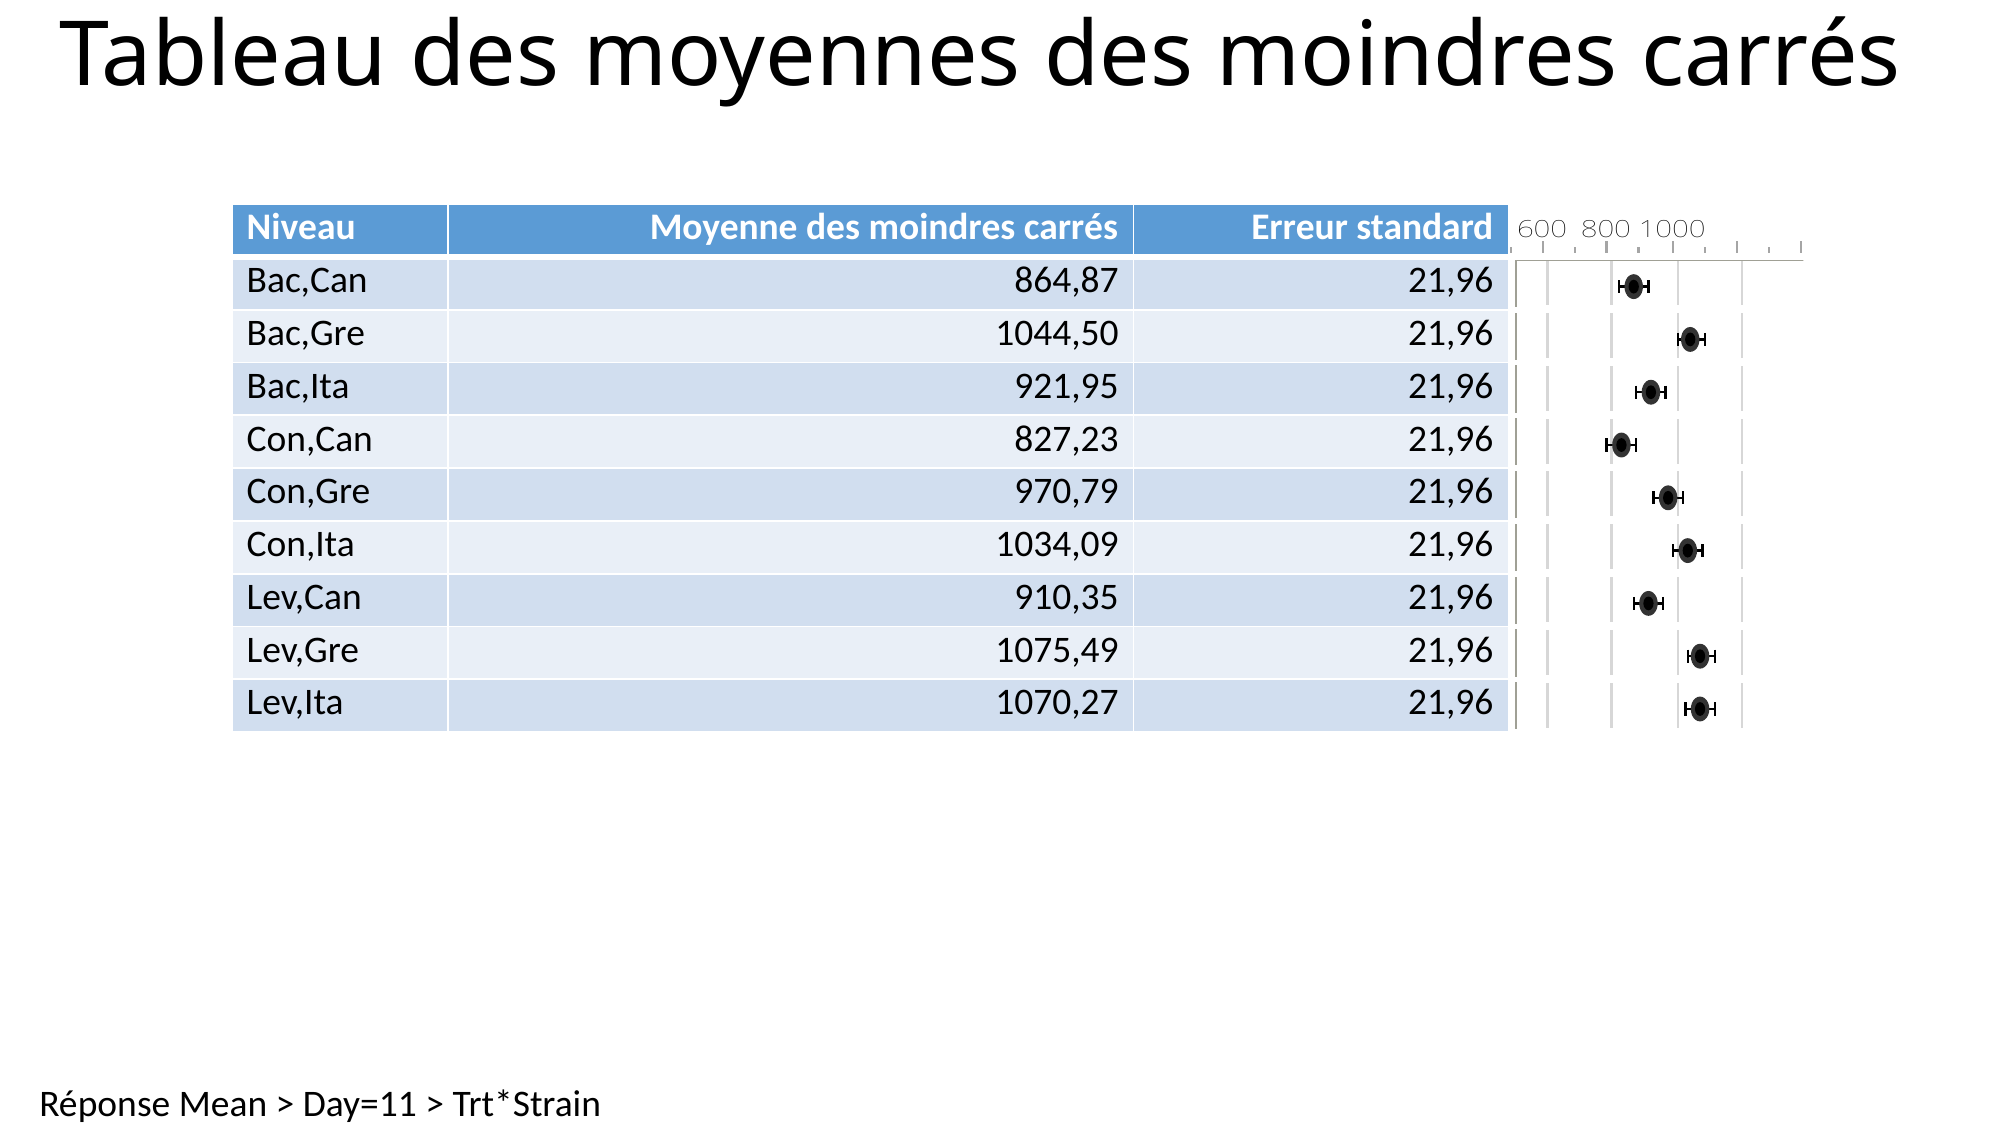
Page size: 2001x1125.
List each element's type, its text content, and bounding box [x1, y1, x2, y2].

table_cell 1070,27 [449, 680, 1133, 731]
table_cell [1509, 627, 1805, 678]
text_box Réponse Mean > Day=11 > Trt*Strain [39, 1079, 602, 1125]
title Tableau des moyennes des moindres carrés [0, 0, 1963, 113]
table_cell Lev,Ita [233, 680, 447, 731]
table_cell [1509, 260, 1805, 309]
table_cell 21,96 [1134, 469, 1508, 520]
table_cell Con,Can [233, 416, 447, 467]
table_cell [1509, 311, 1805, 362]
table_cell [1509, 363, 1805, 414]
table_cell 21,96 [1134, 416, 1508, 467]
table_cell Bac,Ita [233, 363, 447, 414]
table_cell Con,Gre [233, 469, 447, 520]
table_cell 21,96 [1134, 575, 1508, 626]
table_cell [1509, 416, 1805, 467]
table_cell [1509, 469, 1805, 520]
table_cell [1509, 575, 1805, 626]
table_header [1509, 205, 1805, 254]
table_cell 21,96 [1134, 363, 1508, 414]
table_cell 21,96 [1134, 627, 1508, 678]
table_cell 921,95 [449, 363, 1133, 414]
table_cell 21,96 [1134, 522, 1508, 573]
table_header Niveau [233, 205, 447, 254]
table_cell Lev,Gre [233, 627, 447, 678]
table_cell 827,23 [449, 416, 1133, 467]
table_header Erreur standard [1134, 205, 1508, 254]
table_cell 21,96 [1134, 680, 1508, 731]
table_cell 970,79 [449, 469, 1133, 520]
table_cell 1075,49 [449, 627, 1133, 678]
table_cell Lev,Can [233, 575, 447, 626]
table_cell 1034,09 [449, 522, 1133, 573]
table_cell Con,Ita [233, 522, 447, 573]
table_cell [1509, 522, 1805, 573]
table_cell 1044,50 [449, 311, 1133, 362]
table_header Moyenne des moindres carrés [449, 205, 1133, 254]
table_cell 910,35 [449, 575, 1133, 626]
table_cell 21,96 [1134, 260, 1508, 309]
table_cell Bac,Gre [233, 311, 447, 362]
table_cell [1509, 680, 1805, 731]
table_cell Bac,Can [233, 260, 447, 309]
table_cell 21,96 [1134, 311, 1508, 362]
table_cell 864,87 [449, 260, 1133, 309]
